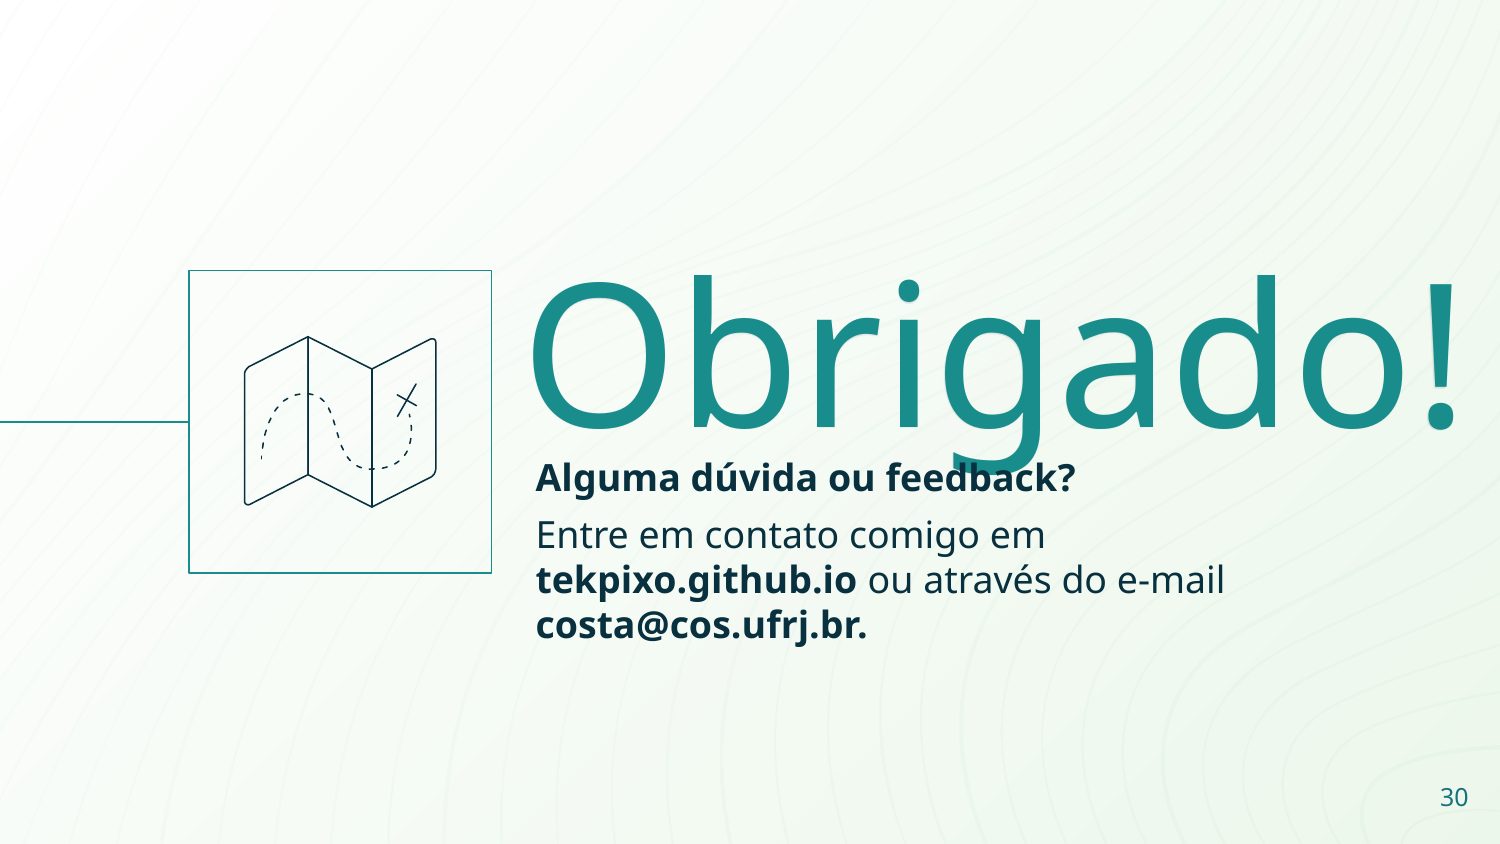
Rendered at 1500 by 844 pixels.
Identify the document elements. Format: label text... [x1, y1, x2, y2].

text_box [188, 270, 492, 574]
slide_number 30 [1378, 766, 1469, 832]
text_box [244, 336, 437, 508]
subtitle Alguma dúvida ou feedback? Entre em contato comigo em tekpixo.github.io ou através do e-mail costa@cos.ufrj.br. [535, 454, 1332, 580]
title Obrigado! [521, 264, 1469, 462]
